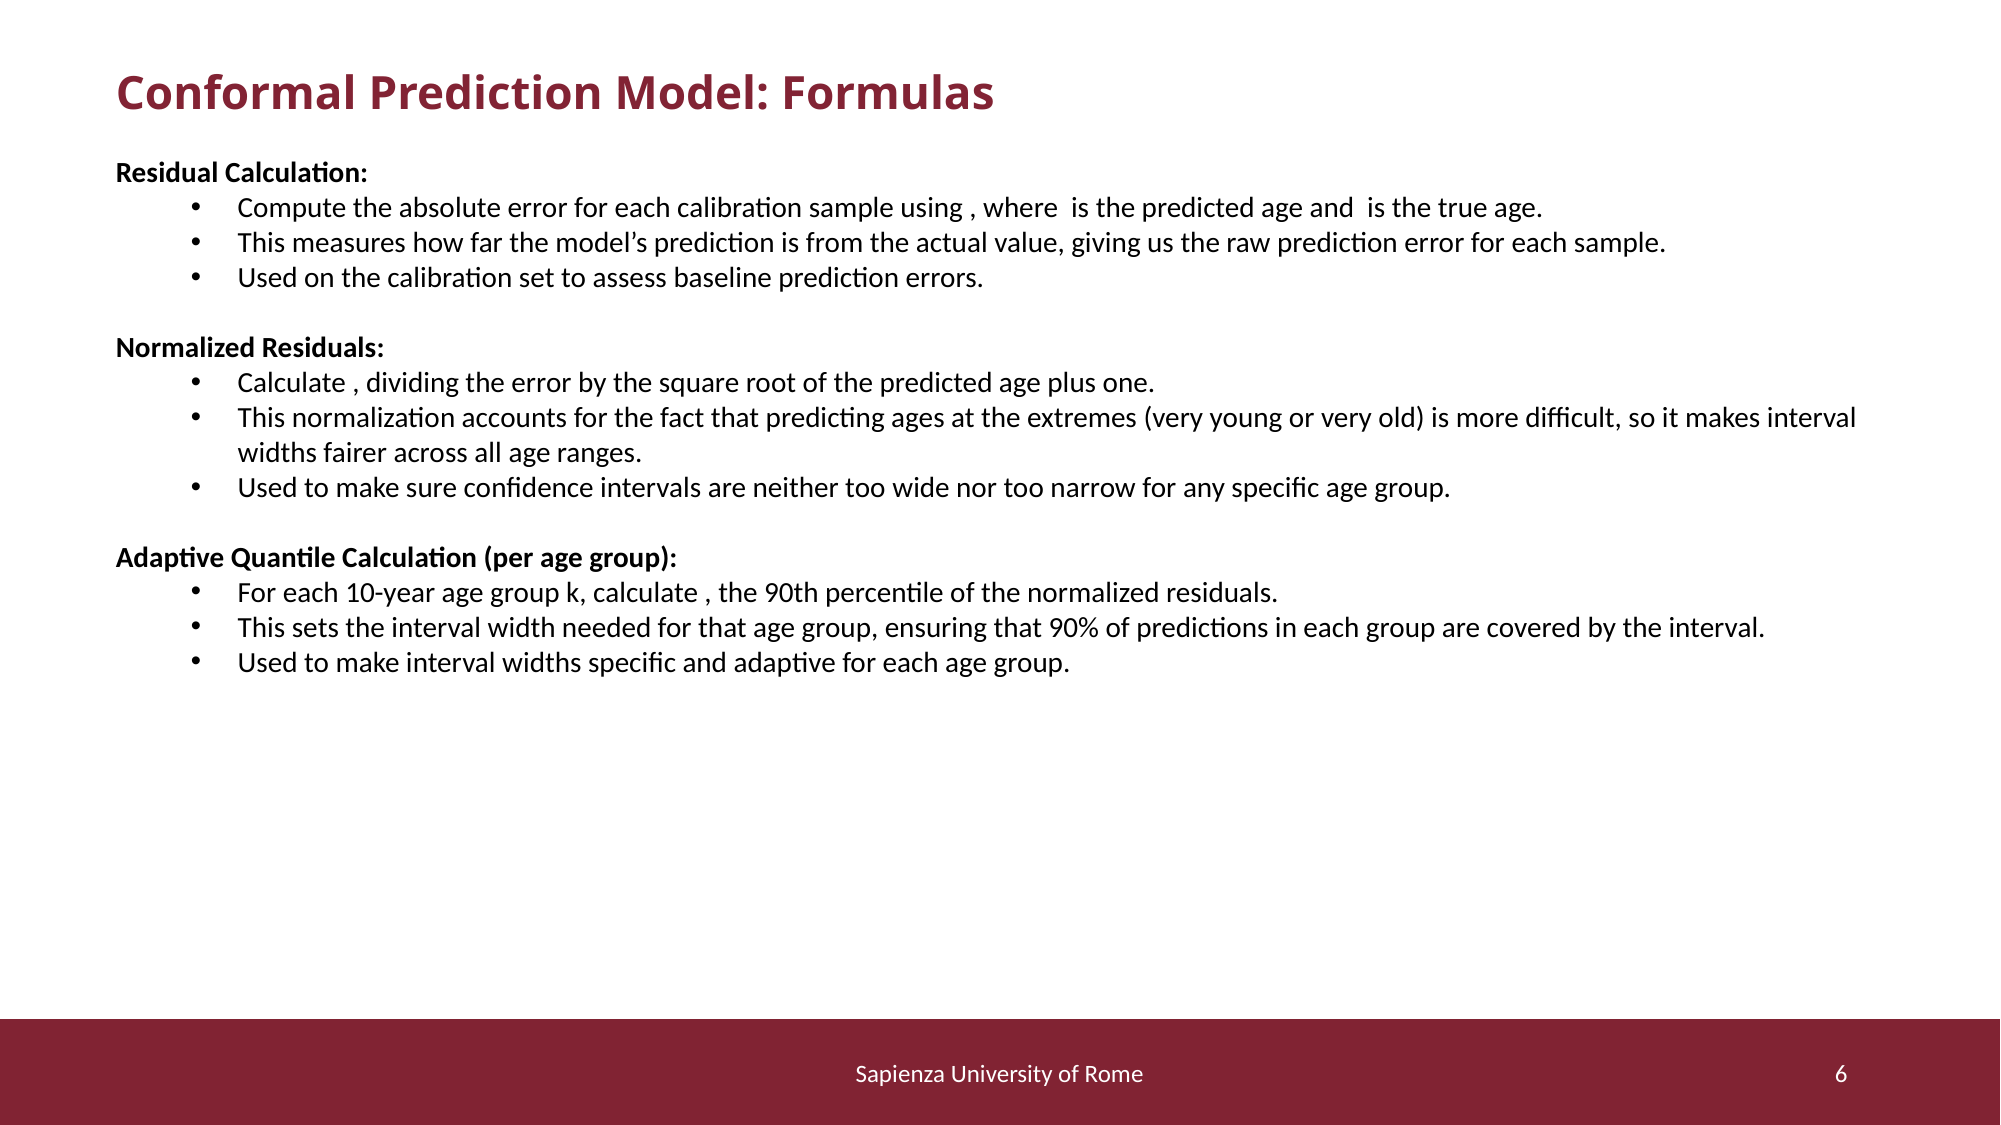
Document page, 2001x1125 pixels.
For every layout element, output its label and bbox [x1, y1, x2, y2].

picture [0, 1019, 2000, 1125]
